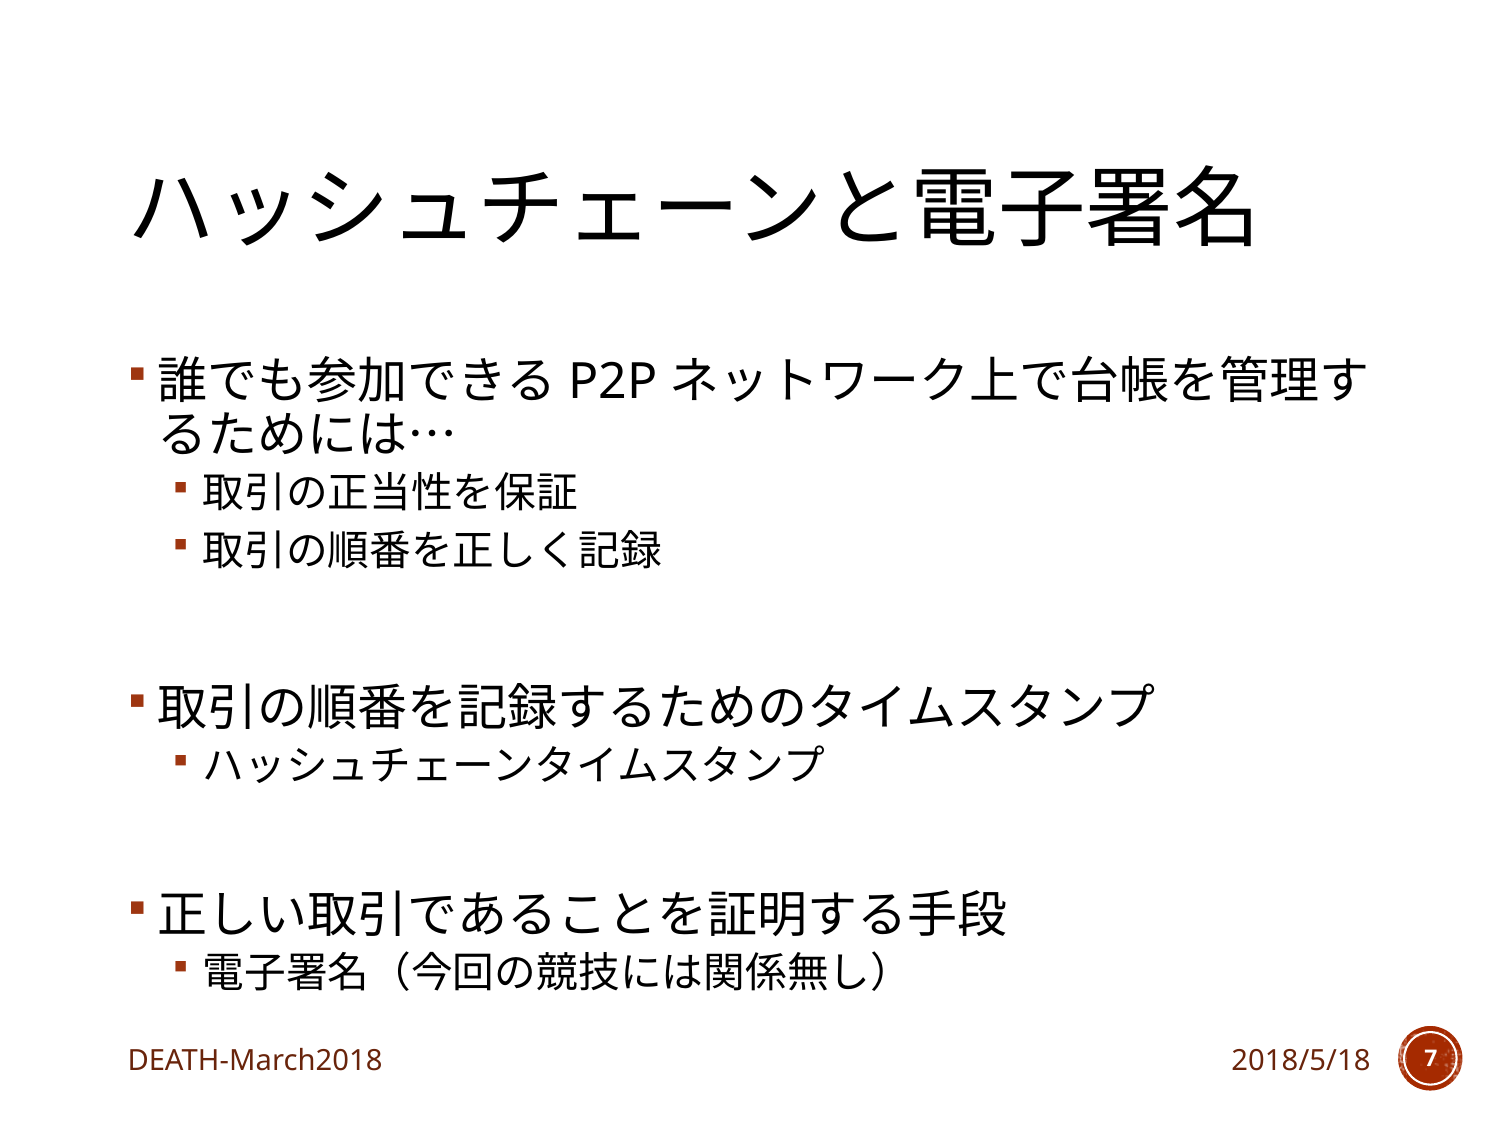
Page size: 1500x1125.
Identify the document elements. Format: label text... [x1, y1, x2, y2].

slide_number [982, 1028, 1386, 1089]
slide_number 6 [1391, 1028, 1471, 1089]
footer DEATH-March2018 [112, 1028, 891, 1089]
list 誰でも参加できるP2Pネットワーク上で台帳を管理するためには… 取引の正当性を保証 取引の順番を正しく記録 取引の順番を記録するためのタイムスタンプ ハッシュチェーンタイムスタンプ 正しい取引であることを証明する手段 電子署名（今回の競技には関係無し） [112, 348, 1388, 1013]
title ハッシュチェーンと電子署名 [112, 79, 1388, 344]
